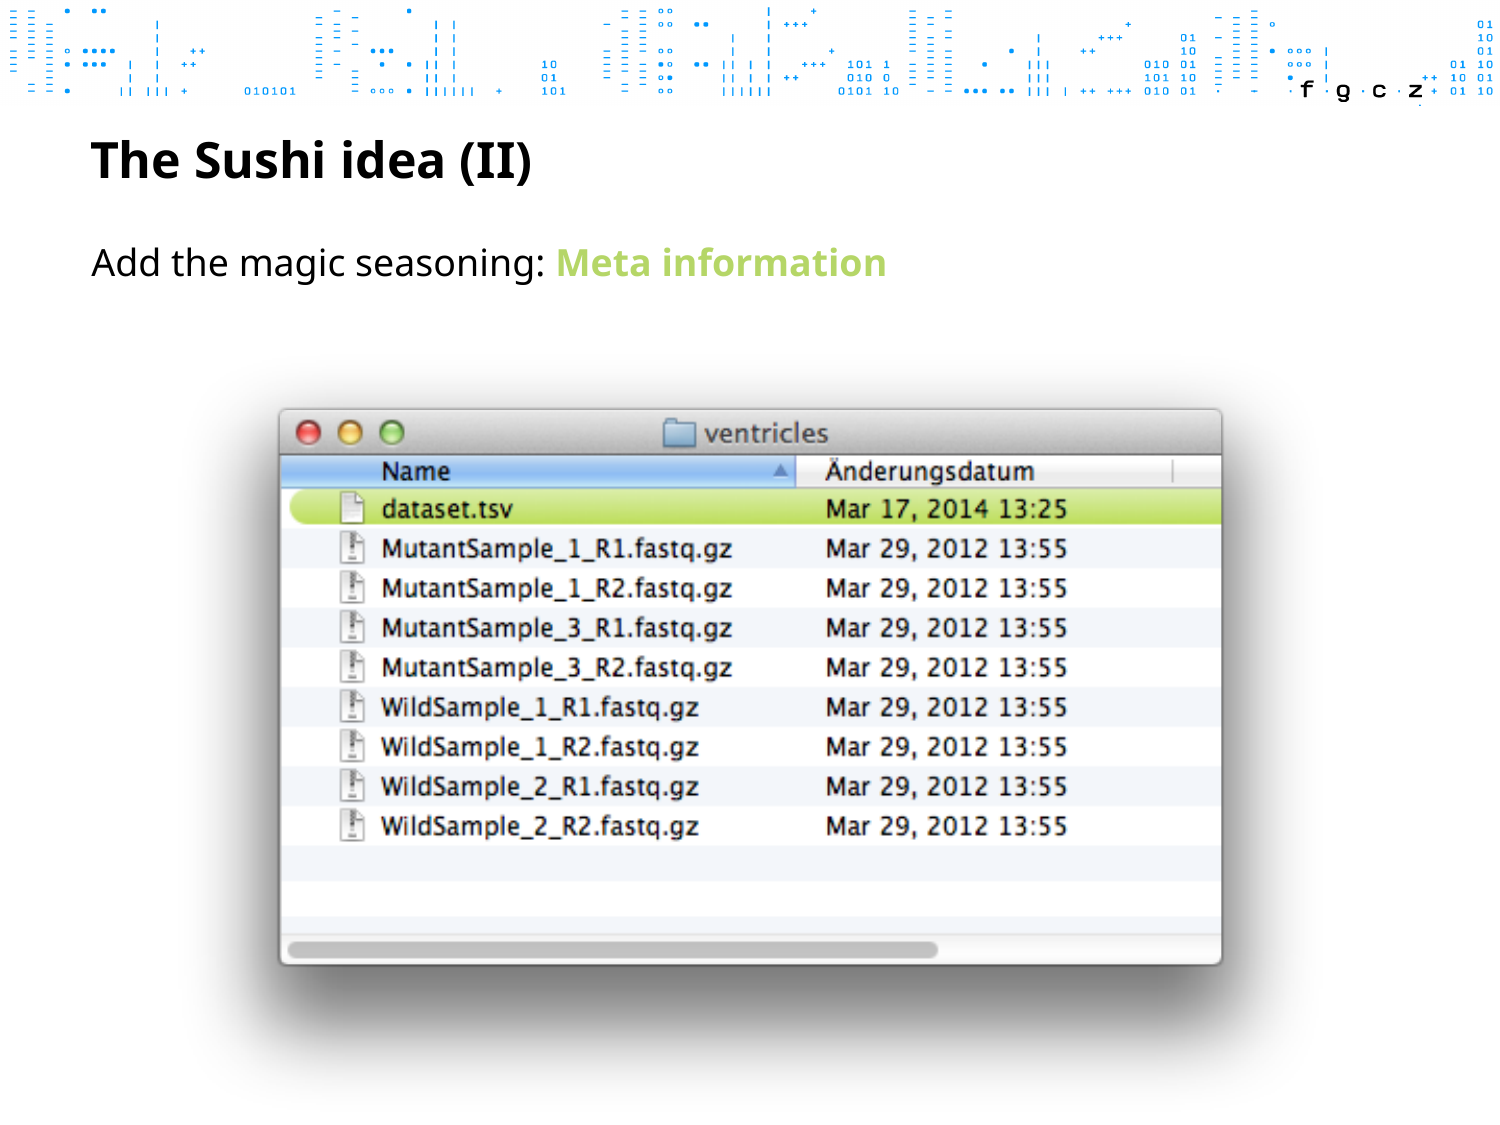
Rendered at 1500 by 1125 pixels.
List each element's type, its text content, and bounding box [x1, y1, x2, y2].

picture [161, 337, 1341, 1125]
text_box Add the magic seasoning: Meta information [76, 231, 1317, 292]
title The Sushi idea (II) [75, 121, 1425, 197]
picture [0, 0, 1500, 106]
